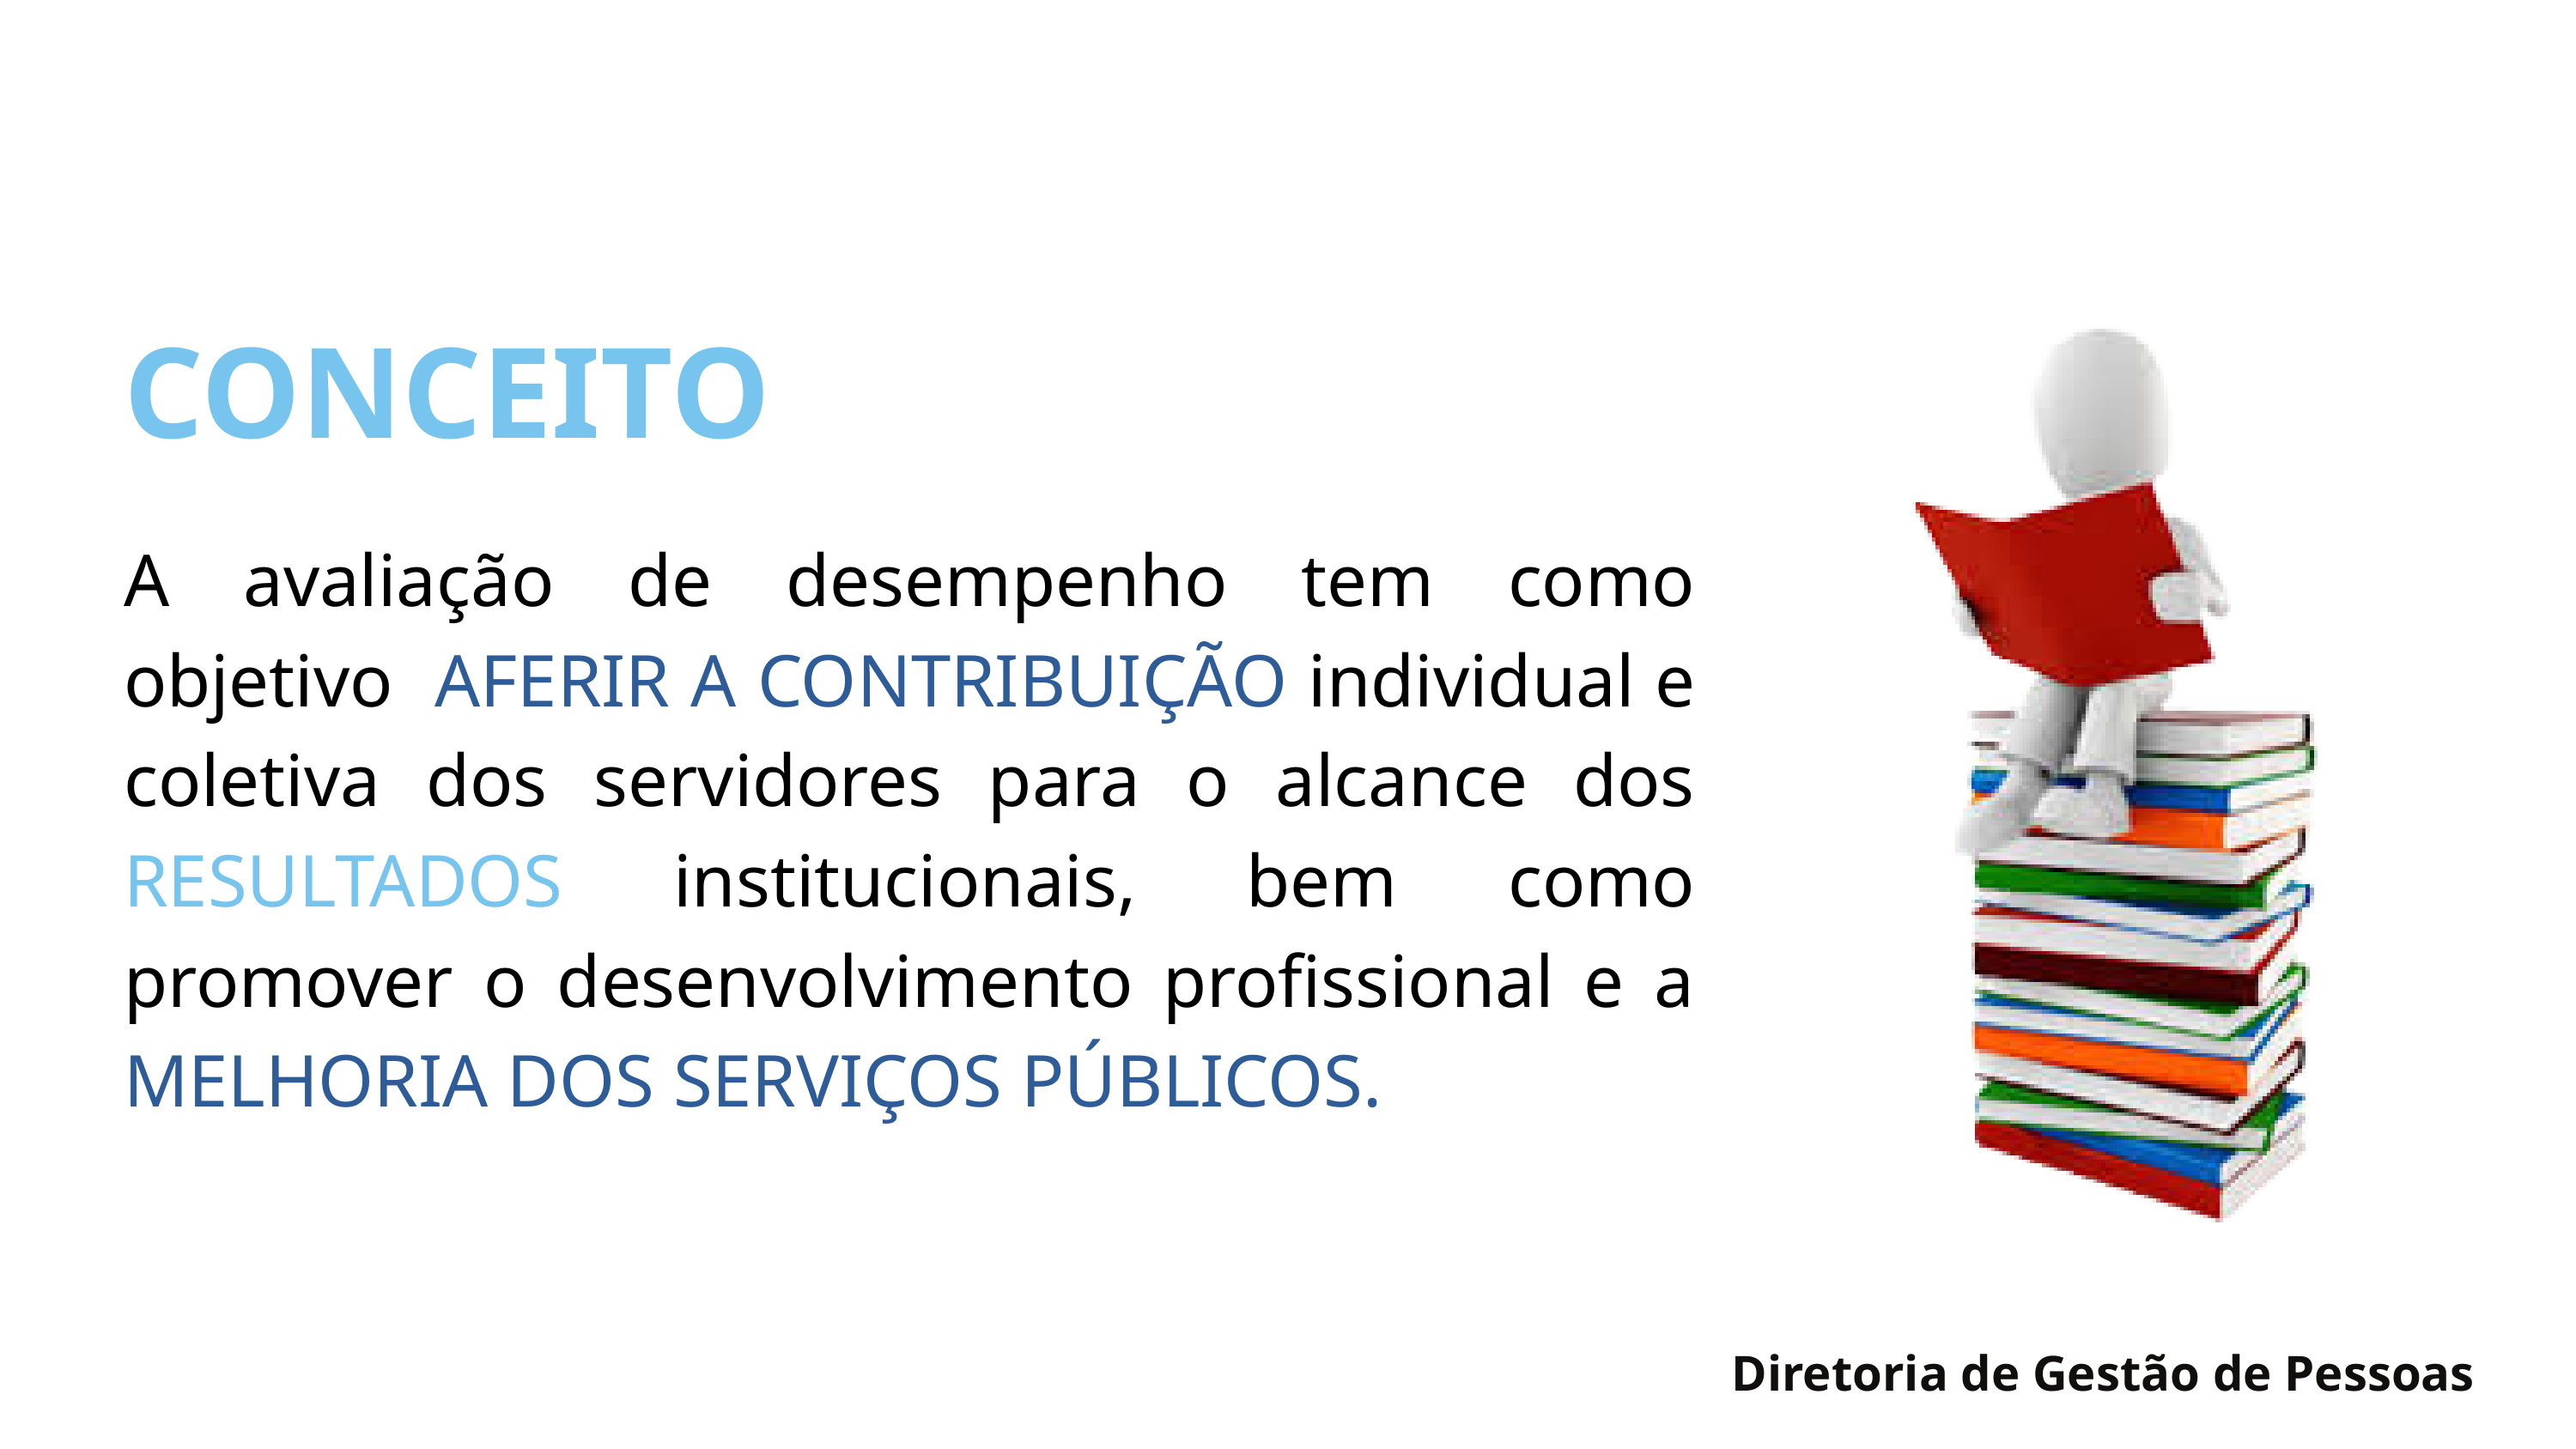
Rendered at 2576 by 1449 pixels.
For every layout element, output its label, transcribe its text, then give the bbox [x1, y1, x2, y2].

text_box A avaliação de desempenho tem como objetivo AFERIR A CONTRIBUIÇÃO individual e coletiva dos servidores para o alcance dos RESULTADOS institucionais, bem como promover o desenvolvimento profissional e a MELHORIA DOS SERVIÇOS PÚBLICOS. [124, 520, 1697, 1122]
text_box [1696, 313, 2535, 1246]
text_box Diretoria de Gestão de Pessoas [100, 1332, 2476, 1401]
text_box CONCEITO [124, 312, 1675, 464]
